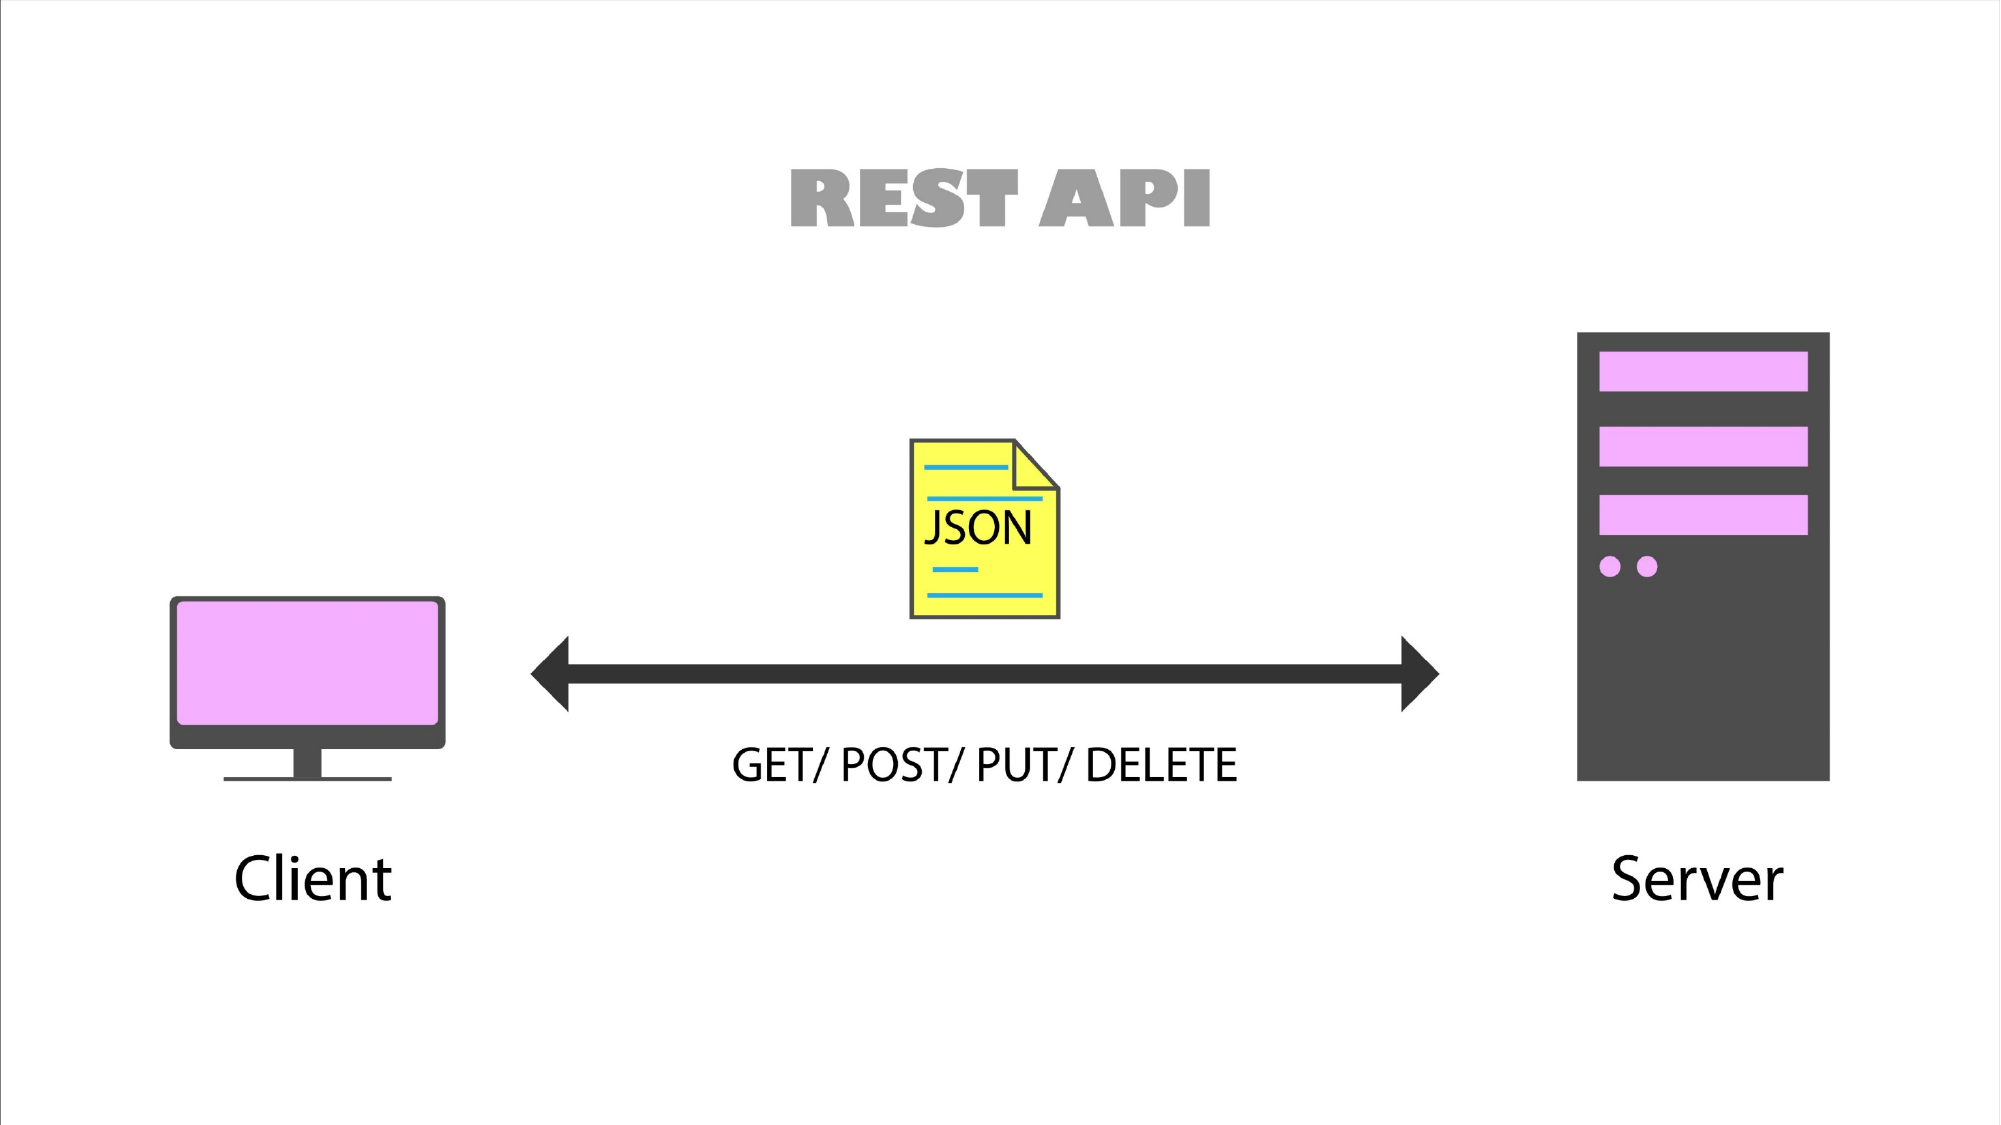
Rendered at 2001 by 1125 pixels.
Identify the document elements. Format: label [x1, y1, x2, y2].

list [0, 0, 2000, 1125]
